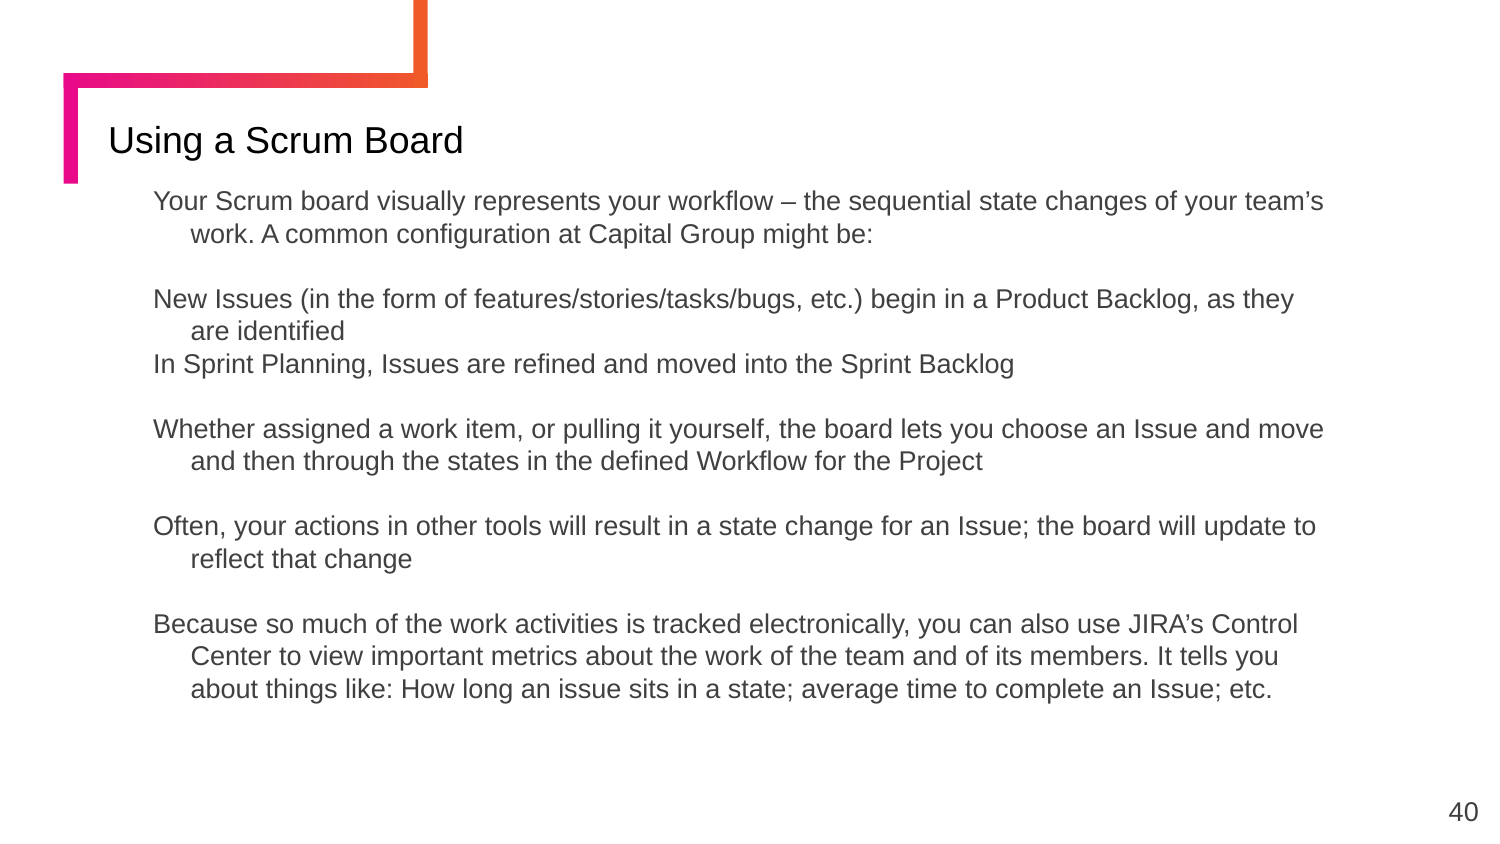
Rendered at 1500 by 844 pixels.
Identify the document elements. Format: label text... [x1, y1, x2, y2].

slide_number 40 [1403, 779, 1494, 844]
subtitle Your Scrum board visually represents your workflow – the sequential state changes of your team’s work. A common configuration at Capital Group might be: New Issues (in the form of features/stories/tasks/bugs, etc.) begin in a Product Backlog, as they are identified In Sprint Planning, Issues are refined and moved into the Sprint Backlog Whether assigned a work item, or pulling it yourself, the board lets you choose an Issue and move and then through the states in the defined Workflow for the Project Often, your actions in other tools will result in a state change for an Issue; the board will update to reflect that change Because so much of the work activities is tracked electronically, you can also use JIRA’s Control Center to view important metrics about the work of the team and of its members. It tells you about things like: How long an issue sits in a state; average time to complete an Issue; etc. [100, 168, 1352, 690]
title Using a Scrum Board [100, 117, 1455, 169]
